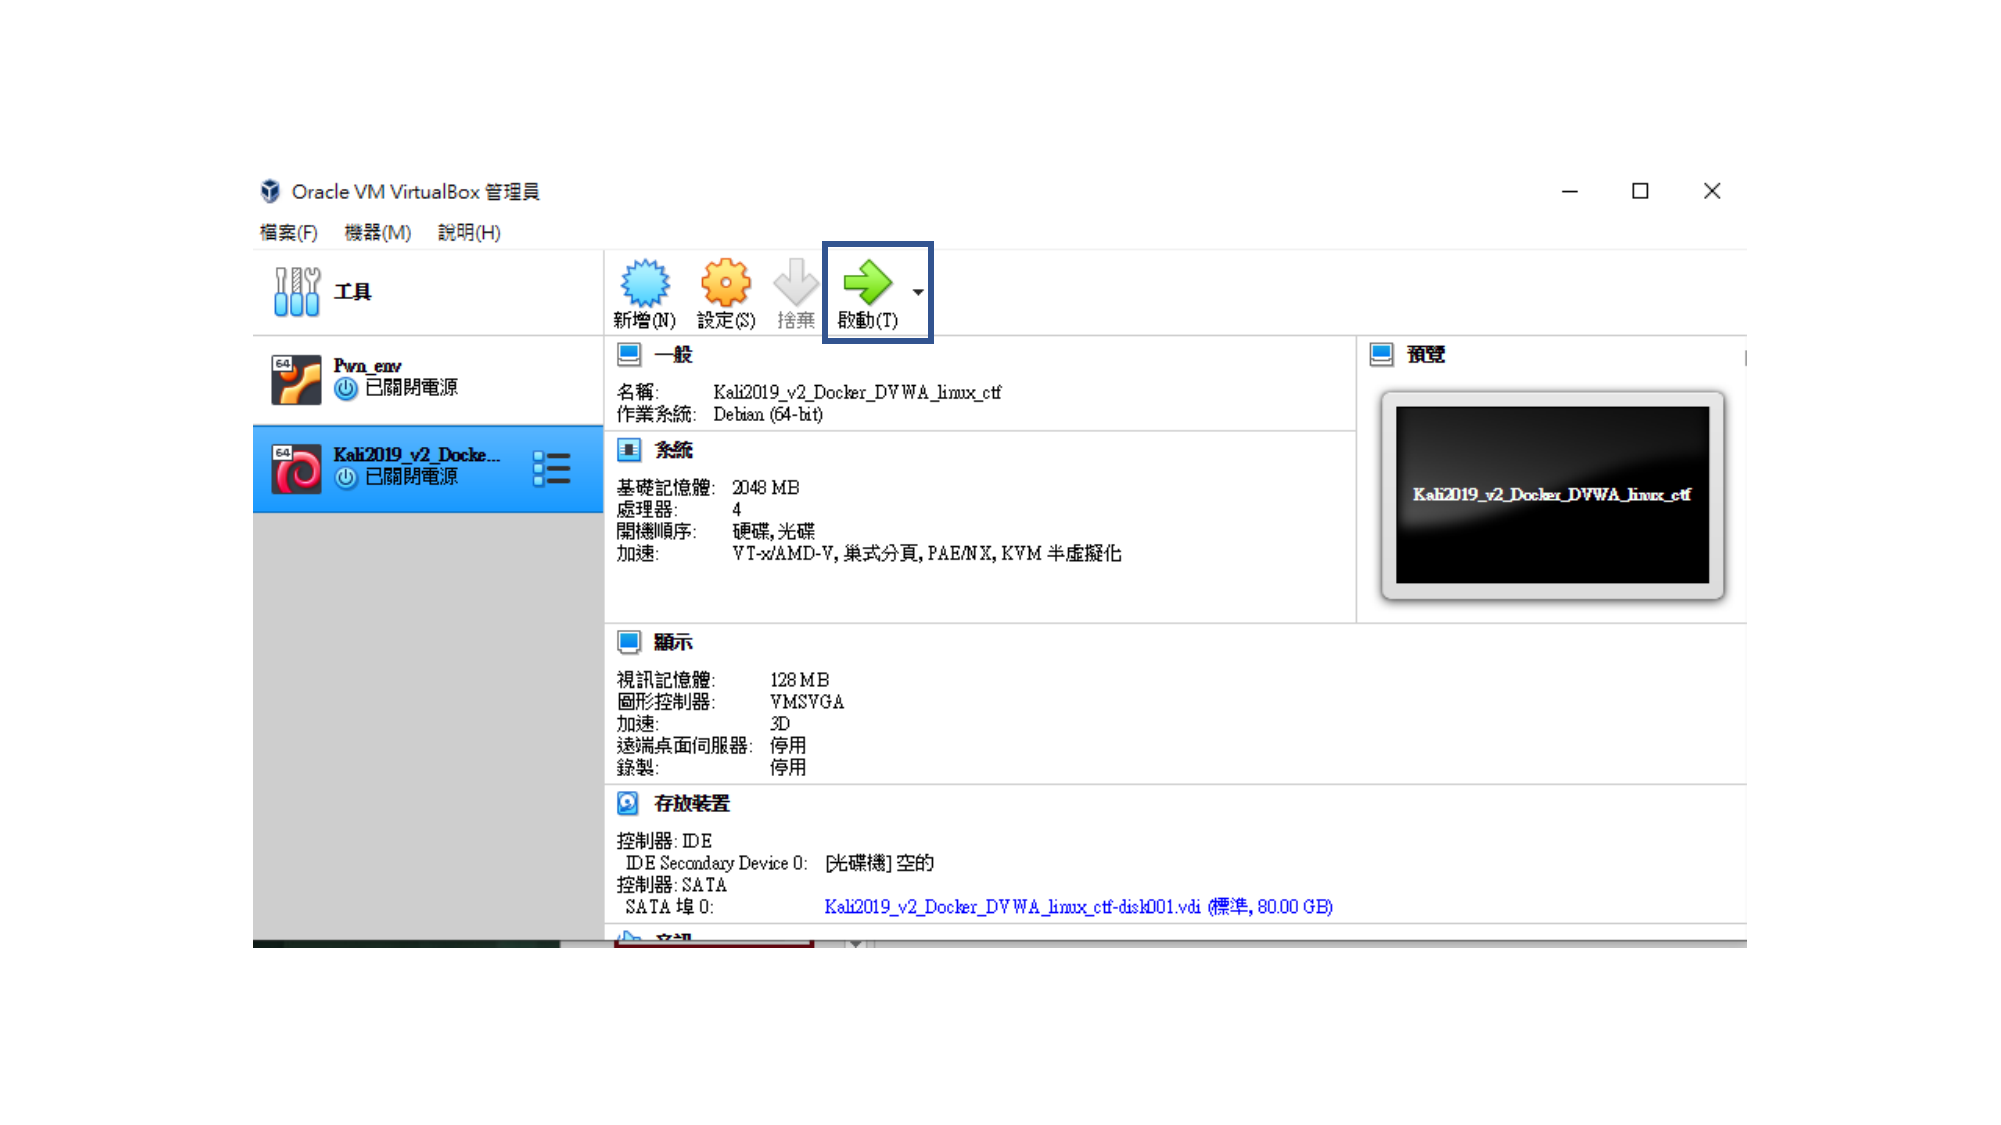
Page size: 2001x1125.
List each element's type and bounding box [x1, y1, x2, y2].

picture [253, 177, 1747, 948]
